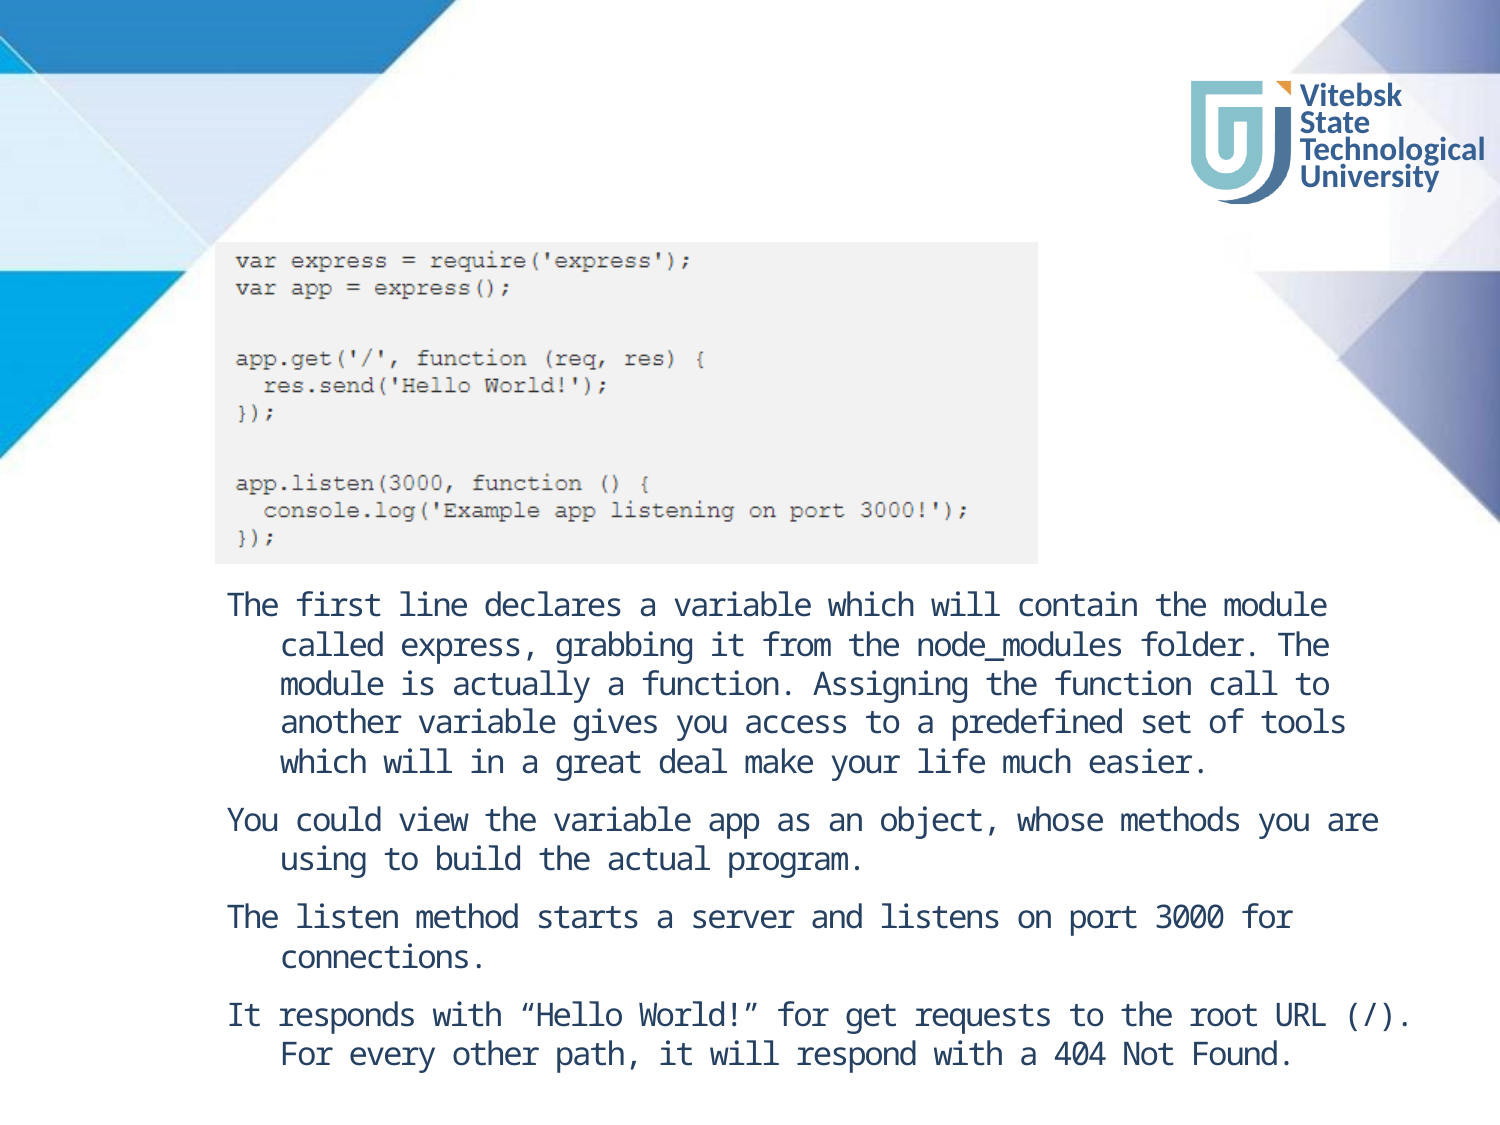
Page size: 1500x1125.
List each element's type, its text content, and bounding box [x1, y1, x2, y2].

list The first line declares a variable which will contain the module called express, grabbing it from the node_modules folder. The module is actually a function. Assigning the function call to another variable gives you access to a predefined set of tools which will in a great deal make your life much easier. You could view the variable app as an object, whose methods you are using to build the actual program. The listen method starts a server and listens on port 3000 for connections. It responds with “Hello World!” for get requests to the root URL (/). For every other path, it will respond with a 404 Not Found. [210, 576, 1454, 1083]
picture [0, 0, 1500, 1125]
